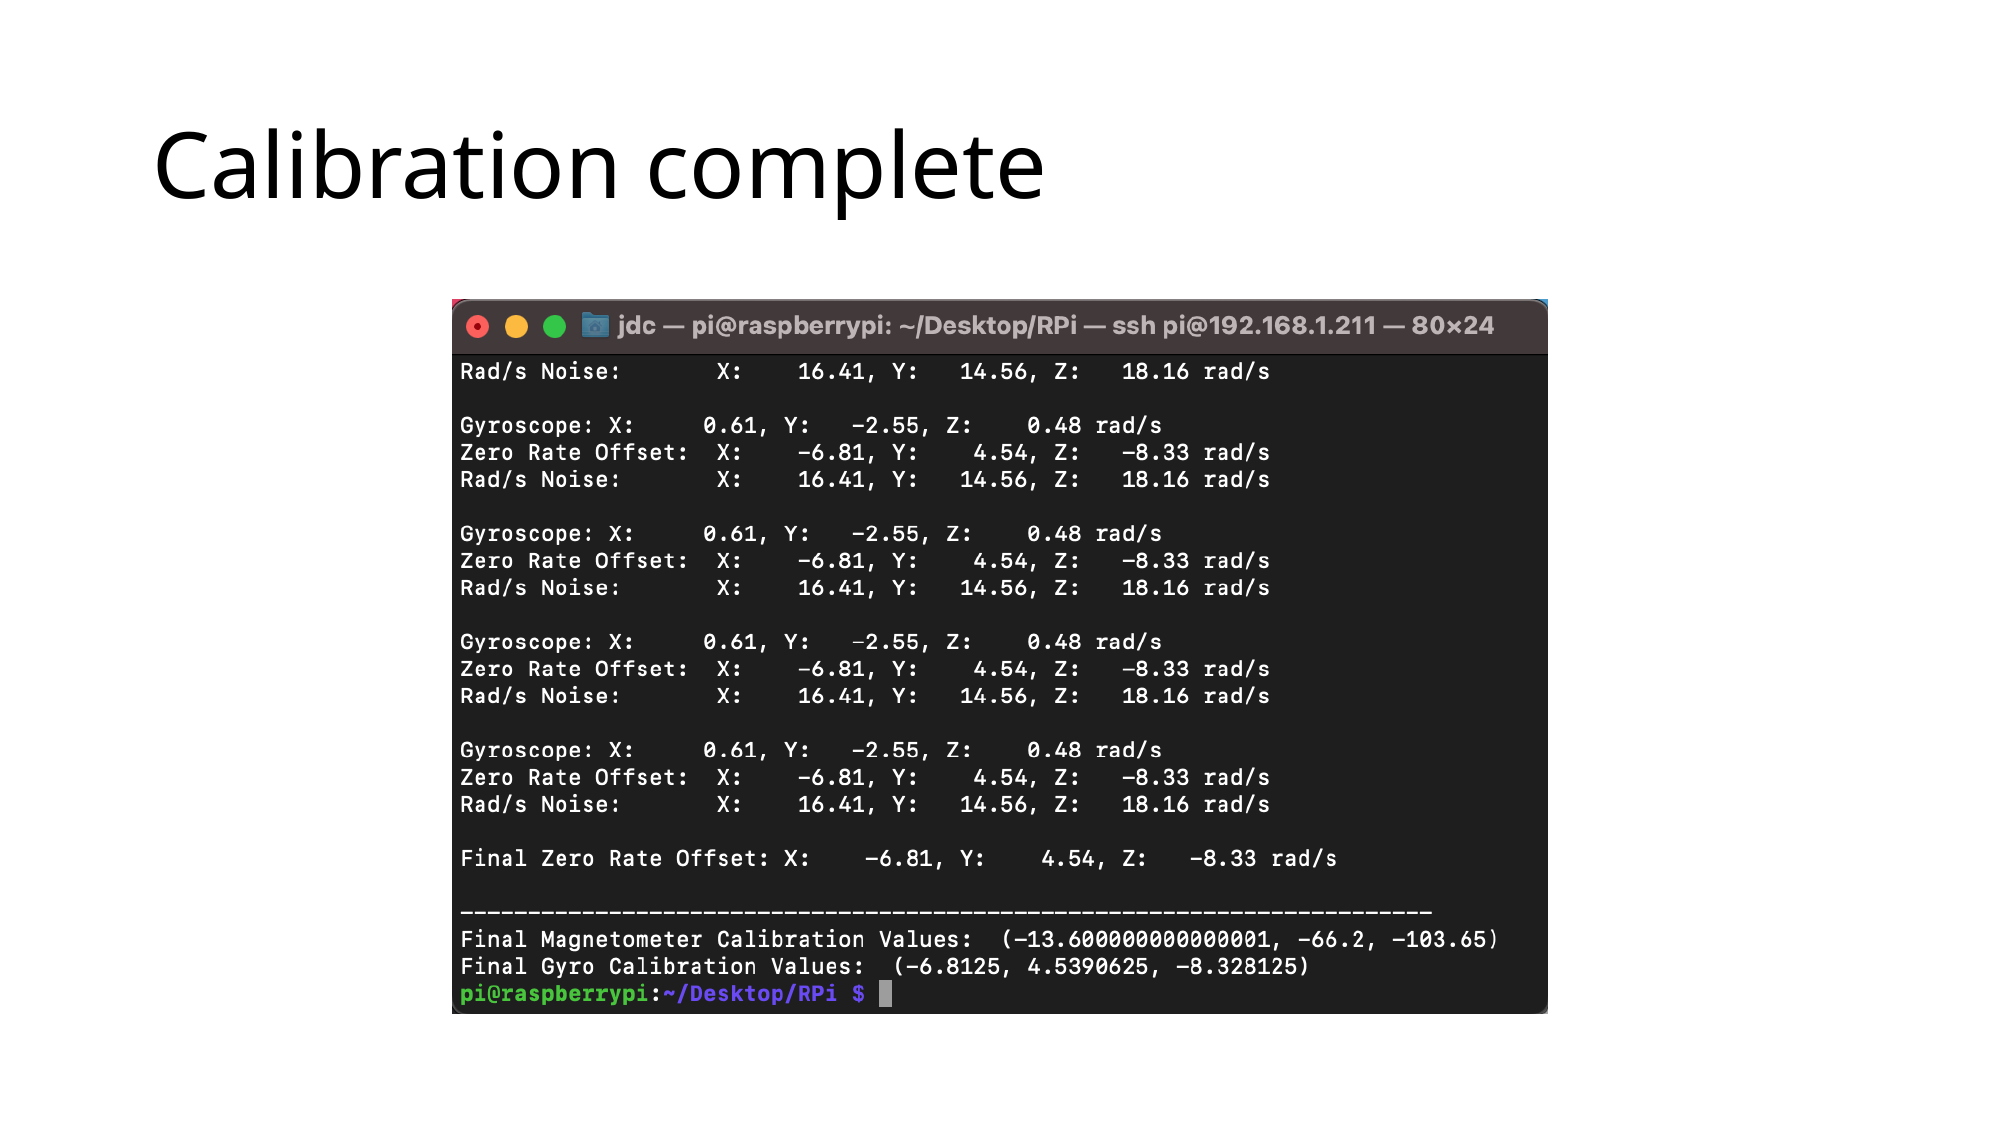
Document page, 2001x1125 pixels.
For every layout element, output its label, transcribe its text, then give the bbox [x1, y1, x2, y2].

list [452, 299, 1548, 1014]
title Calibration complete [137, 59, 1863, 278]
